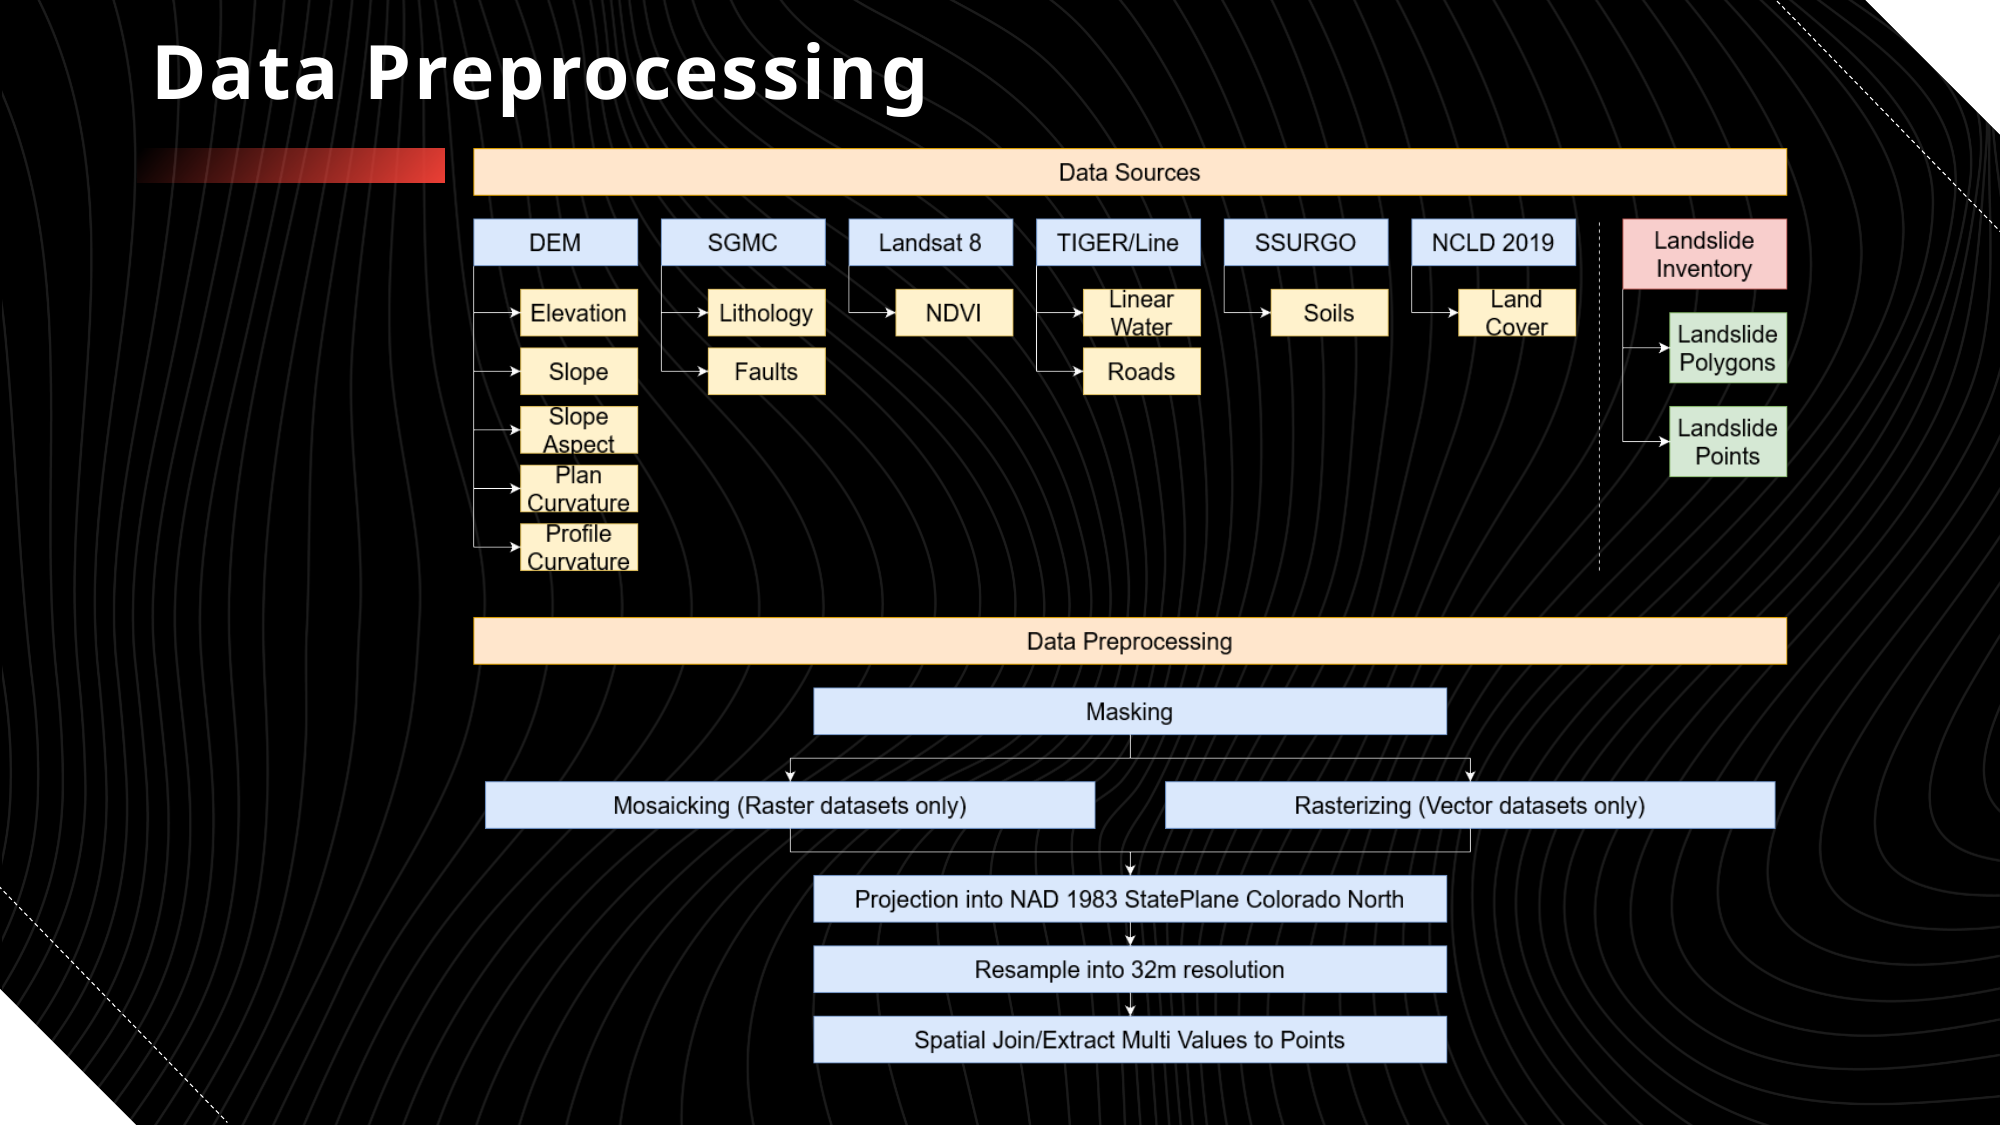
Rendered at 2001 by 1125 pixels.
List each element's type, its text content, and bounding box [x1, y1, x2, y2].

title Data Preprocessing [136, 27, 1863, 124]
picture [465, 148, 1797, 1098]
